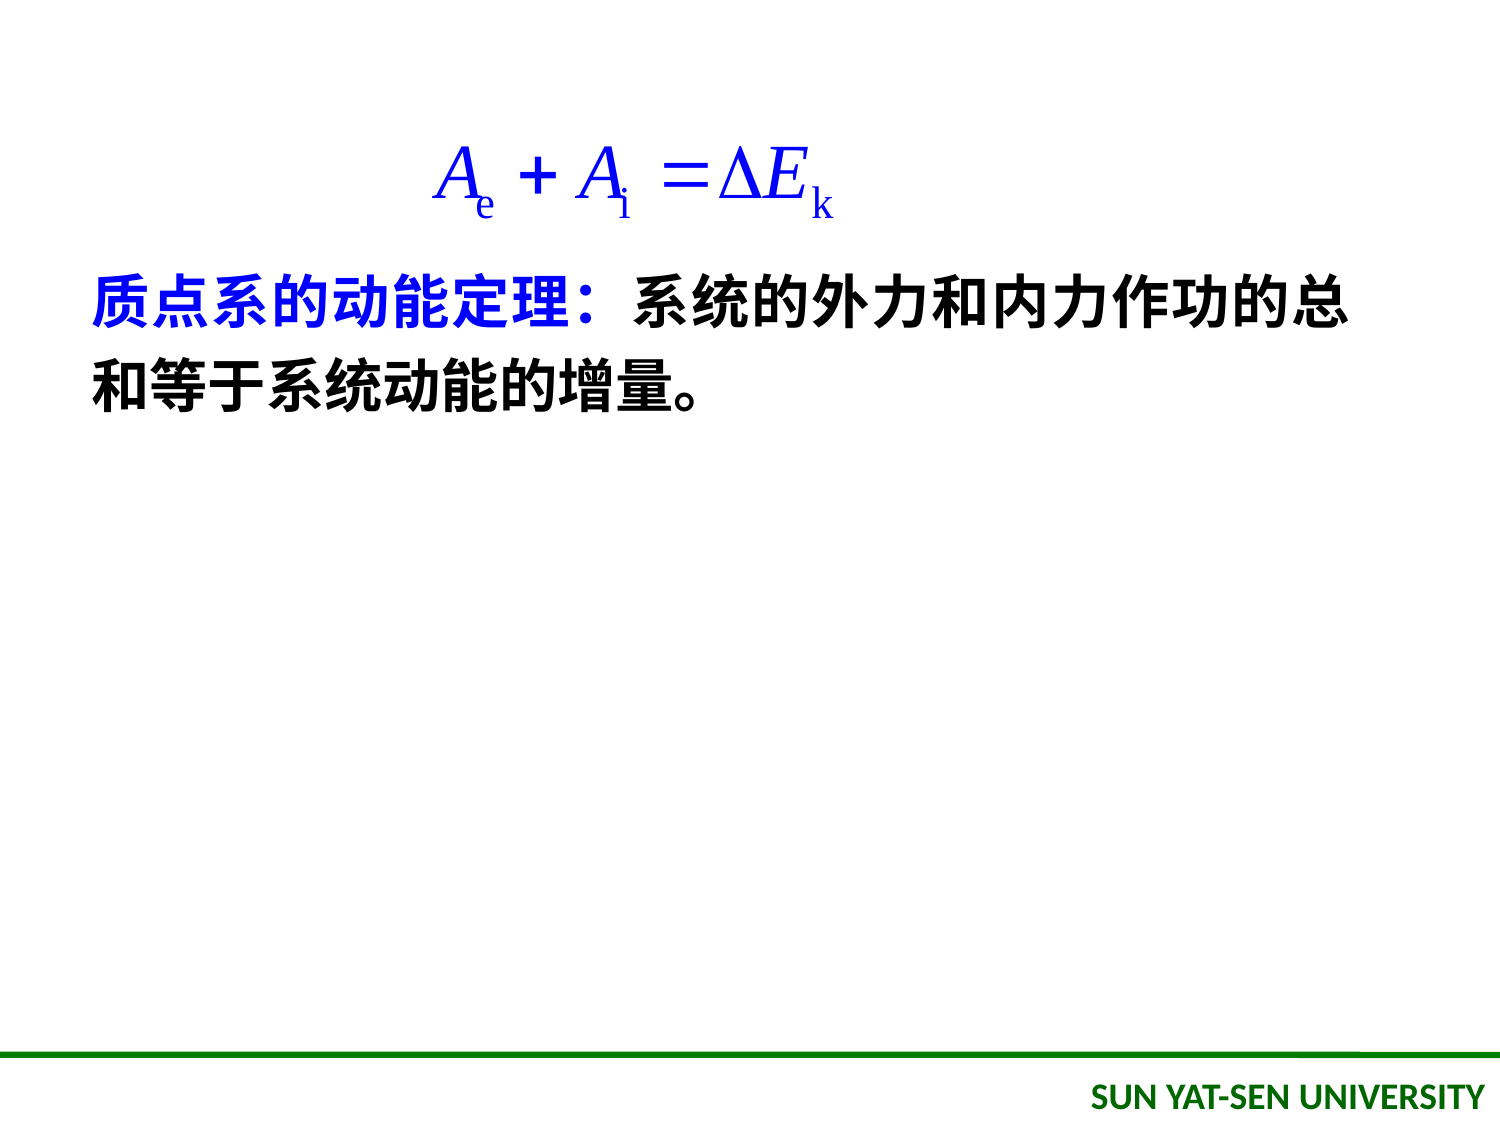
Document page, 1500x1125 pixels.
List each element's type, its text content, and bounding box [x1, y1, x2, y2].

text_box 质点系的动能定理：系统的外力和内力作功的总和等于系统动能的增量。 [76, 243, 1365, 427]
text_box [419, 120, 845, 234]
